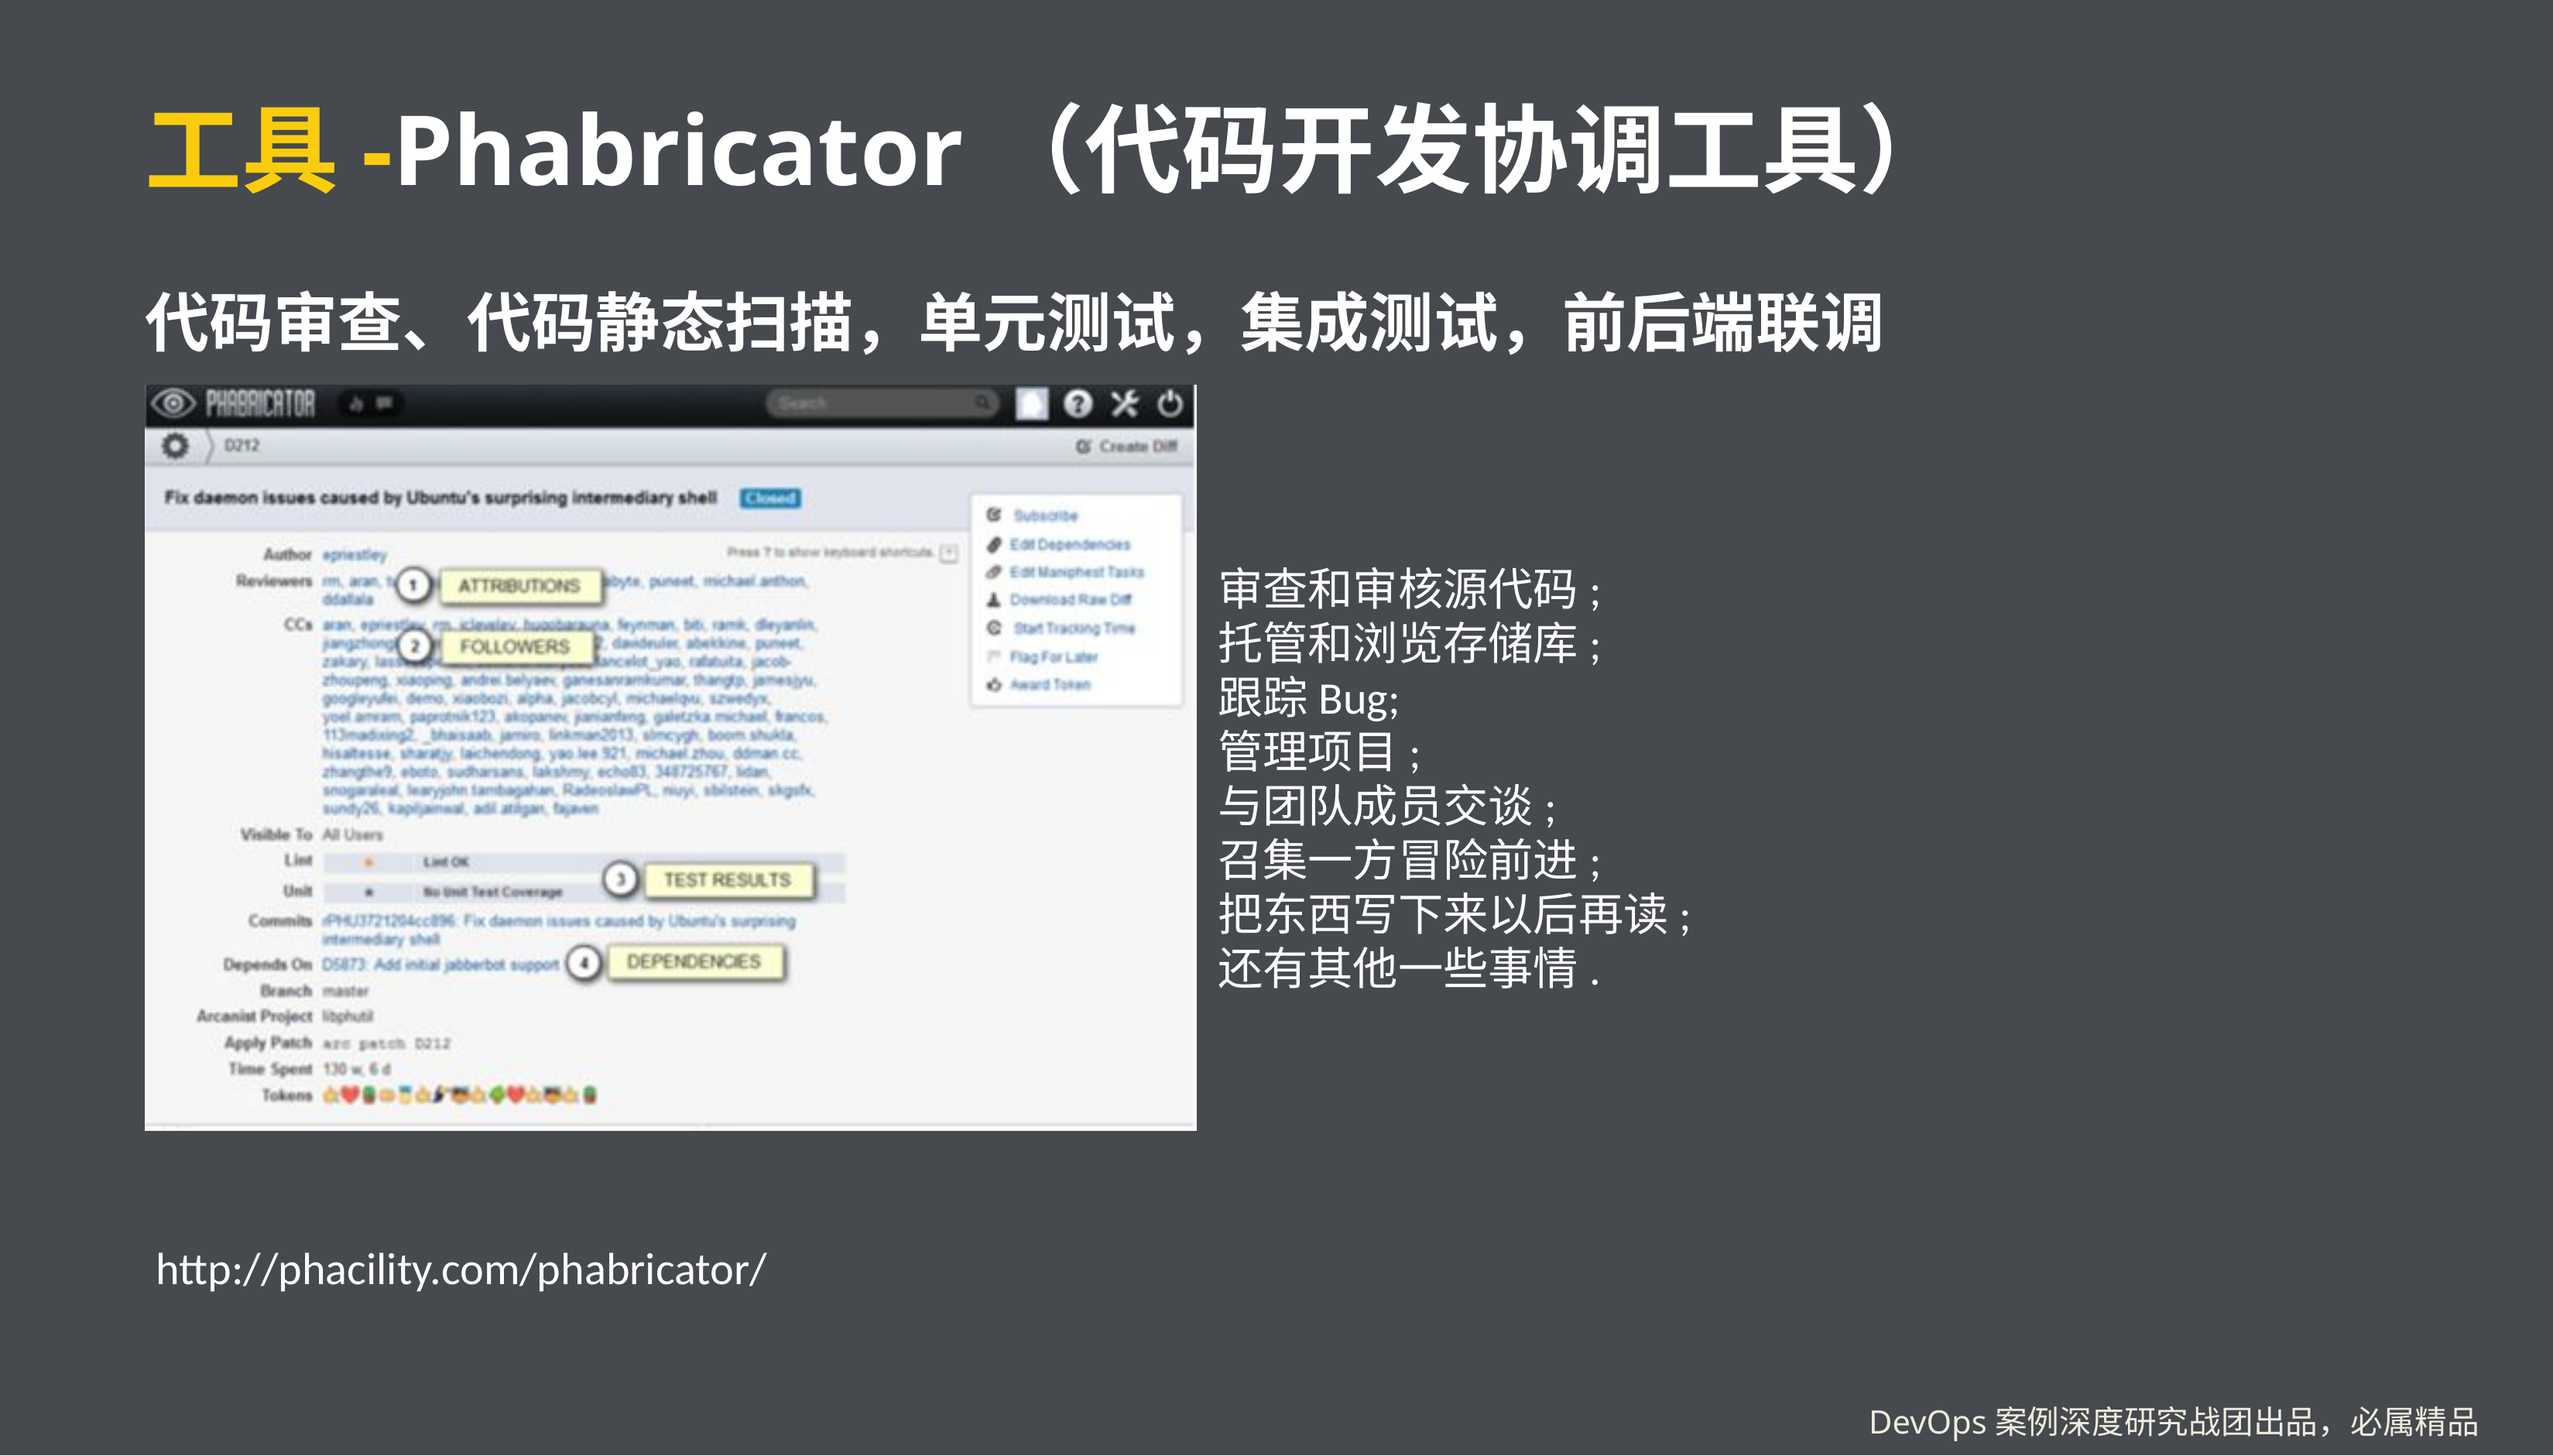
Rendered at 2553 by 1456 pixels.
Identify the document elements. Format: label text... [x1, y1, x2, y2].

picture [144, 385, 1198, 1131]
title 工具-Phabricator（代码开发协调工具） 代码审查、代码静态扫描，单元测试，集成测试，前后端联调 [145, 88, 2443, 670]
text_box http://phacility.com/phabricator/ [145, 1234, 1114, 1300]
text_box 审查和审核源代码; 托管和浏览存储库; 跟踪Bug; 管理项目; 与团队成员交谈; 召集一方冒险前进; 把东西写下来以后再读; 还有其他一些事情. [1206, 554, 2509, 1000]
